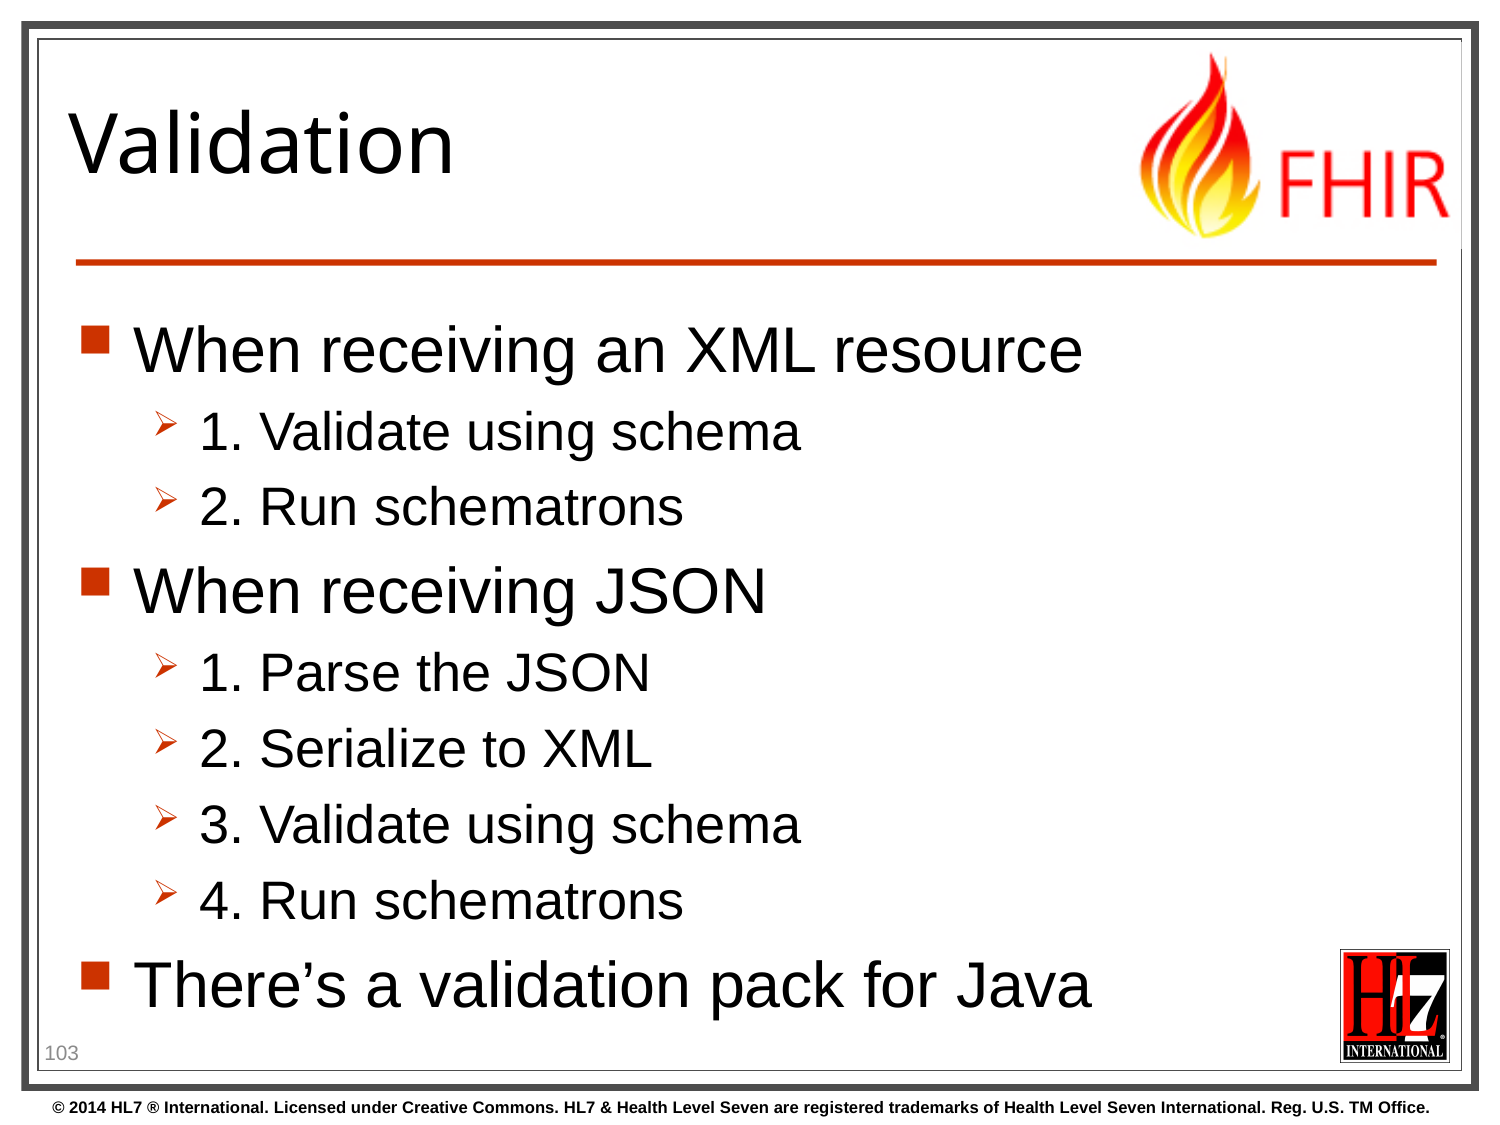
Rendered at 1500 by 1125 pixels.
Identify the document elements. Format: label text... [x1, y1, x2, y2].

slide_number 103 [29, 1034, 148, 1071]
picture [1128, 42, 1462, 249]
list When receiving an XML resource 1. Validate using schema 2. Run schematrons When receiving JSON 1. Parse the JSON 2. Serialize to XML 3. Validate using schema 4. Run schematrons There’s a validation pack for Java [62, 299, 1438, 1035]
title Validation [53, 54, 1128, 244]
picture [1340, 949, 1450, 1063]
